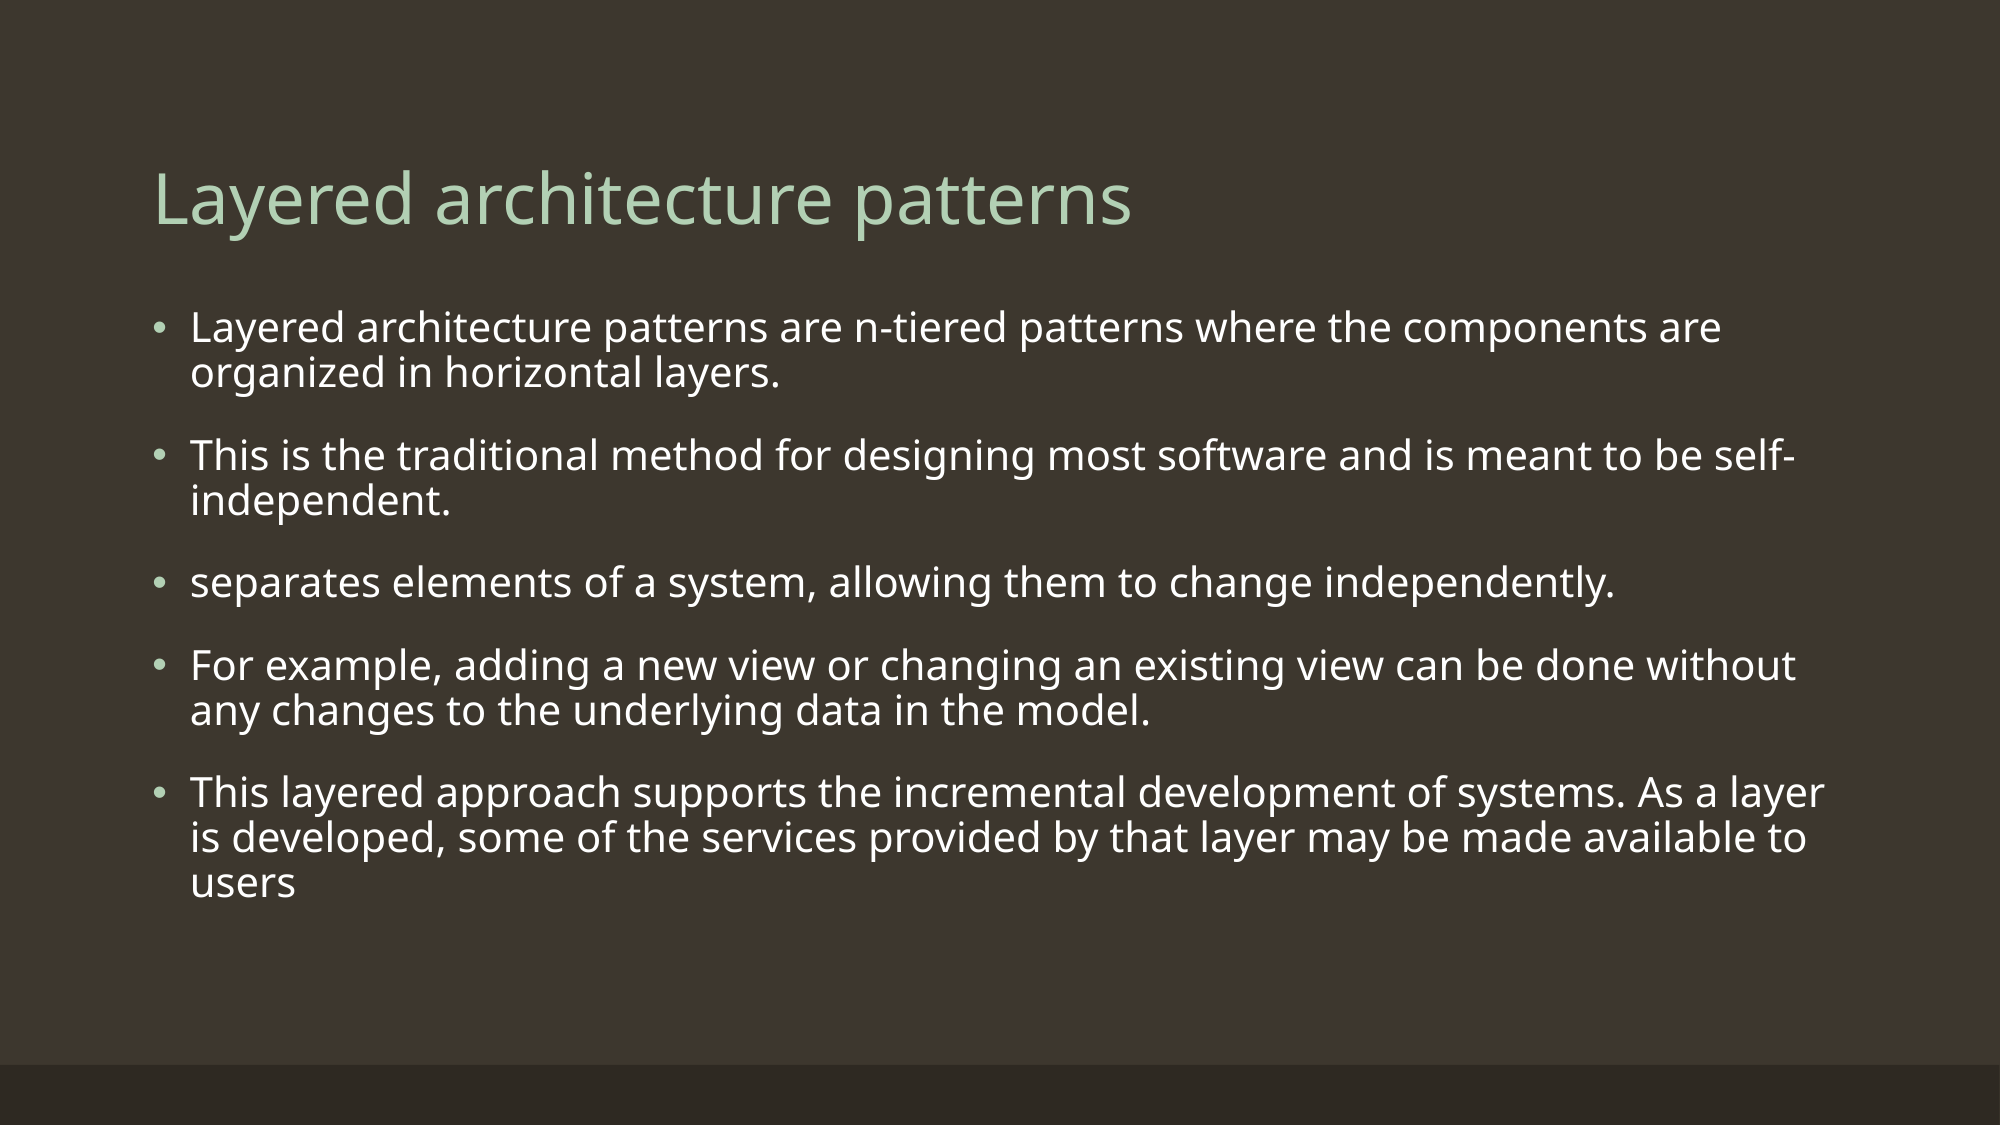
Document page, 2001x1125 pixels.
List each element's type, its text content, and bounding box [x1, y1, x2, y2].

title Layered architecture patterns [137, 59, 1863, 248]
list Layered architecture patterns are n-tiered patterns where the components are organized in horizontal layers. This is the traditional method for designing most software and is meant to be self-independent. separates elements of a system, allowing them to change independently. For example, adding a new view or changing an existing view can be done without any changes to the underlying data in the model. This layered approach supports the incremental development of systems. As a layer is developed, some of the services provided by that layer may be made available to users [137, 299, 1863, 1014]
